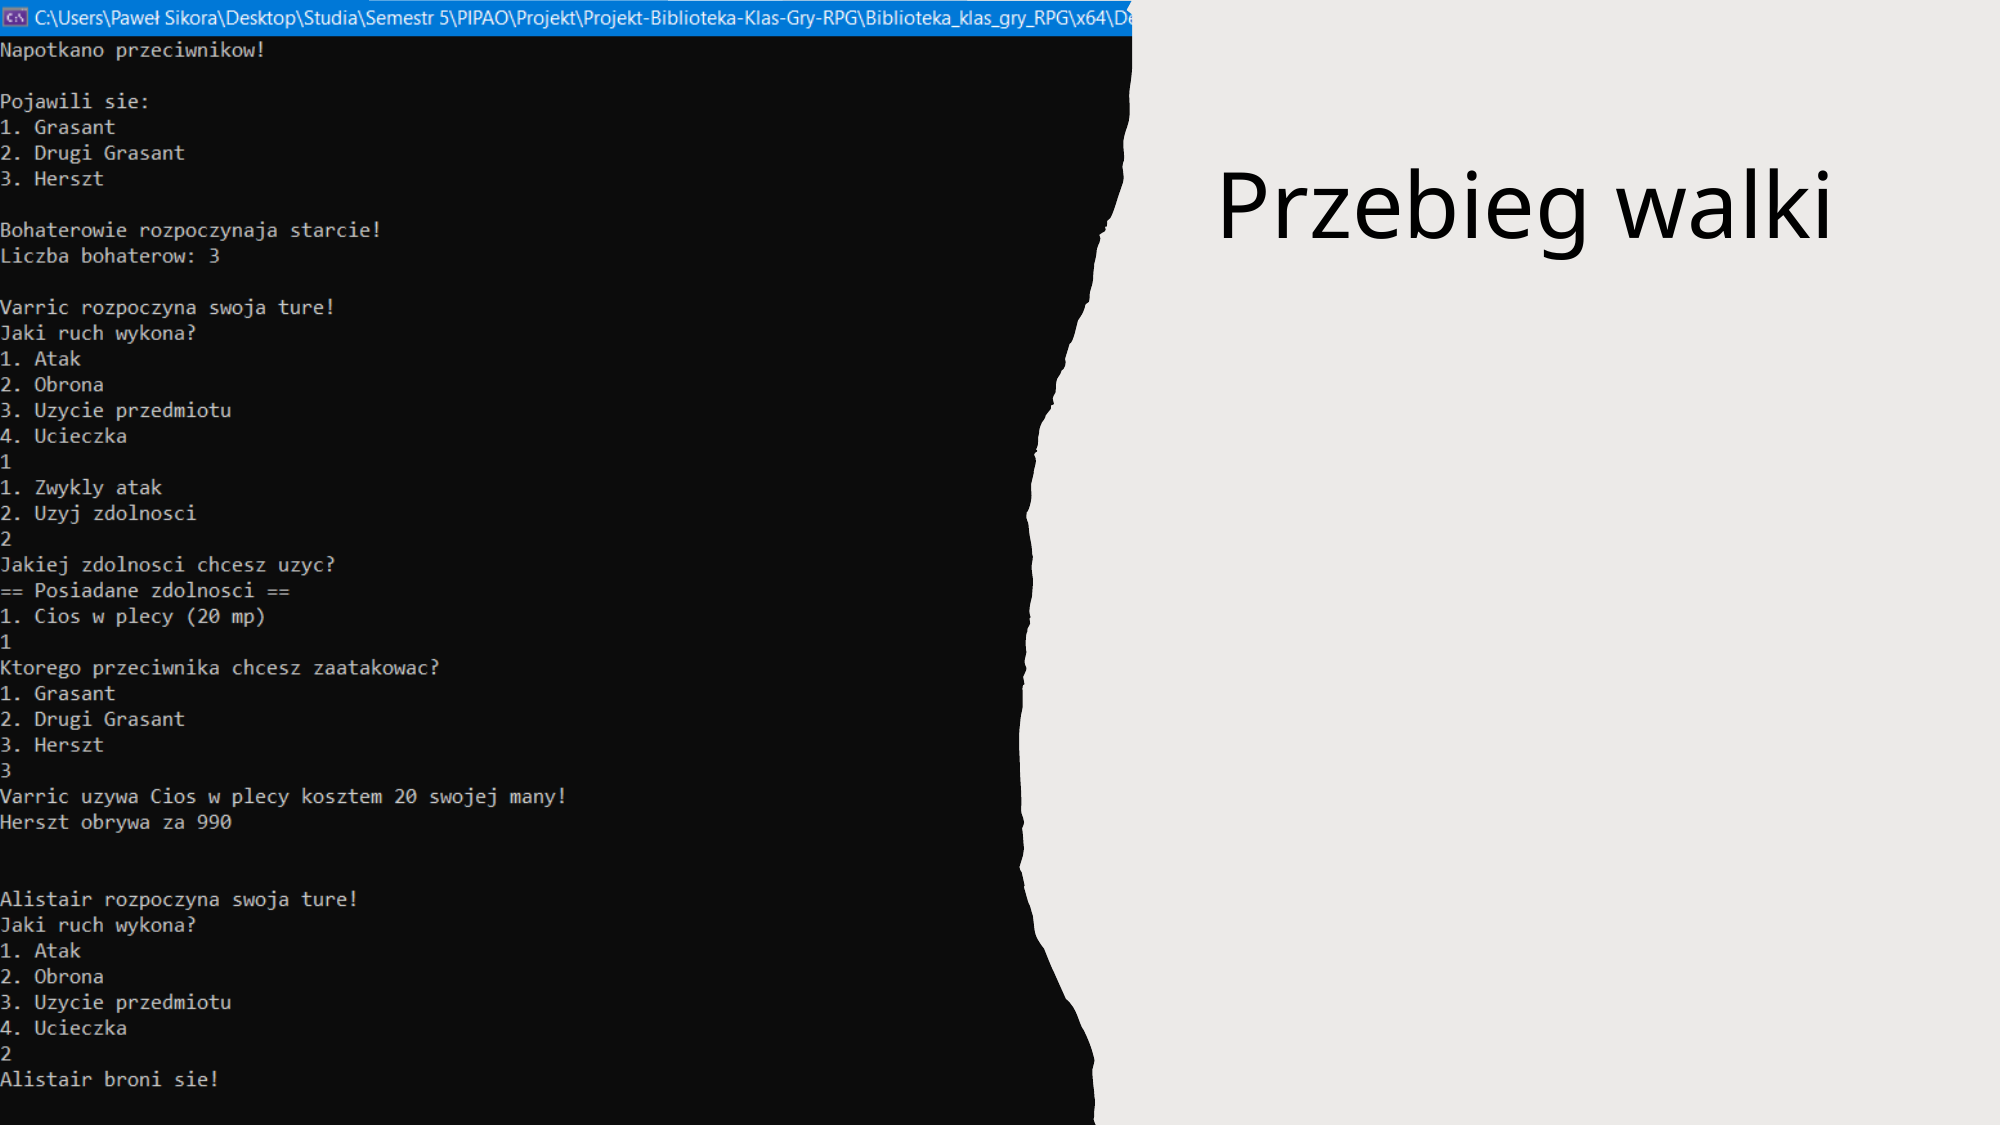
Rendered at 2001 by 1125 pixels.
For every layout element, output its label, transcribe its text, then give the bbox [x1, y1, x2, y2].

text_box [1133, 0, 2000, 1125]
title Przebieg walki [1200, 99, 1880, 319]
picture [0, 0, 1133, 1125]
